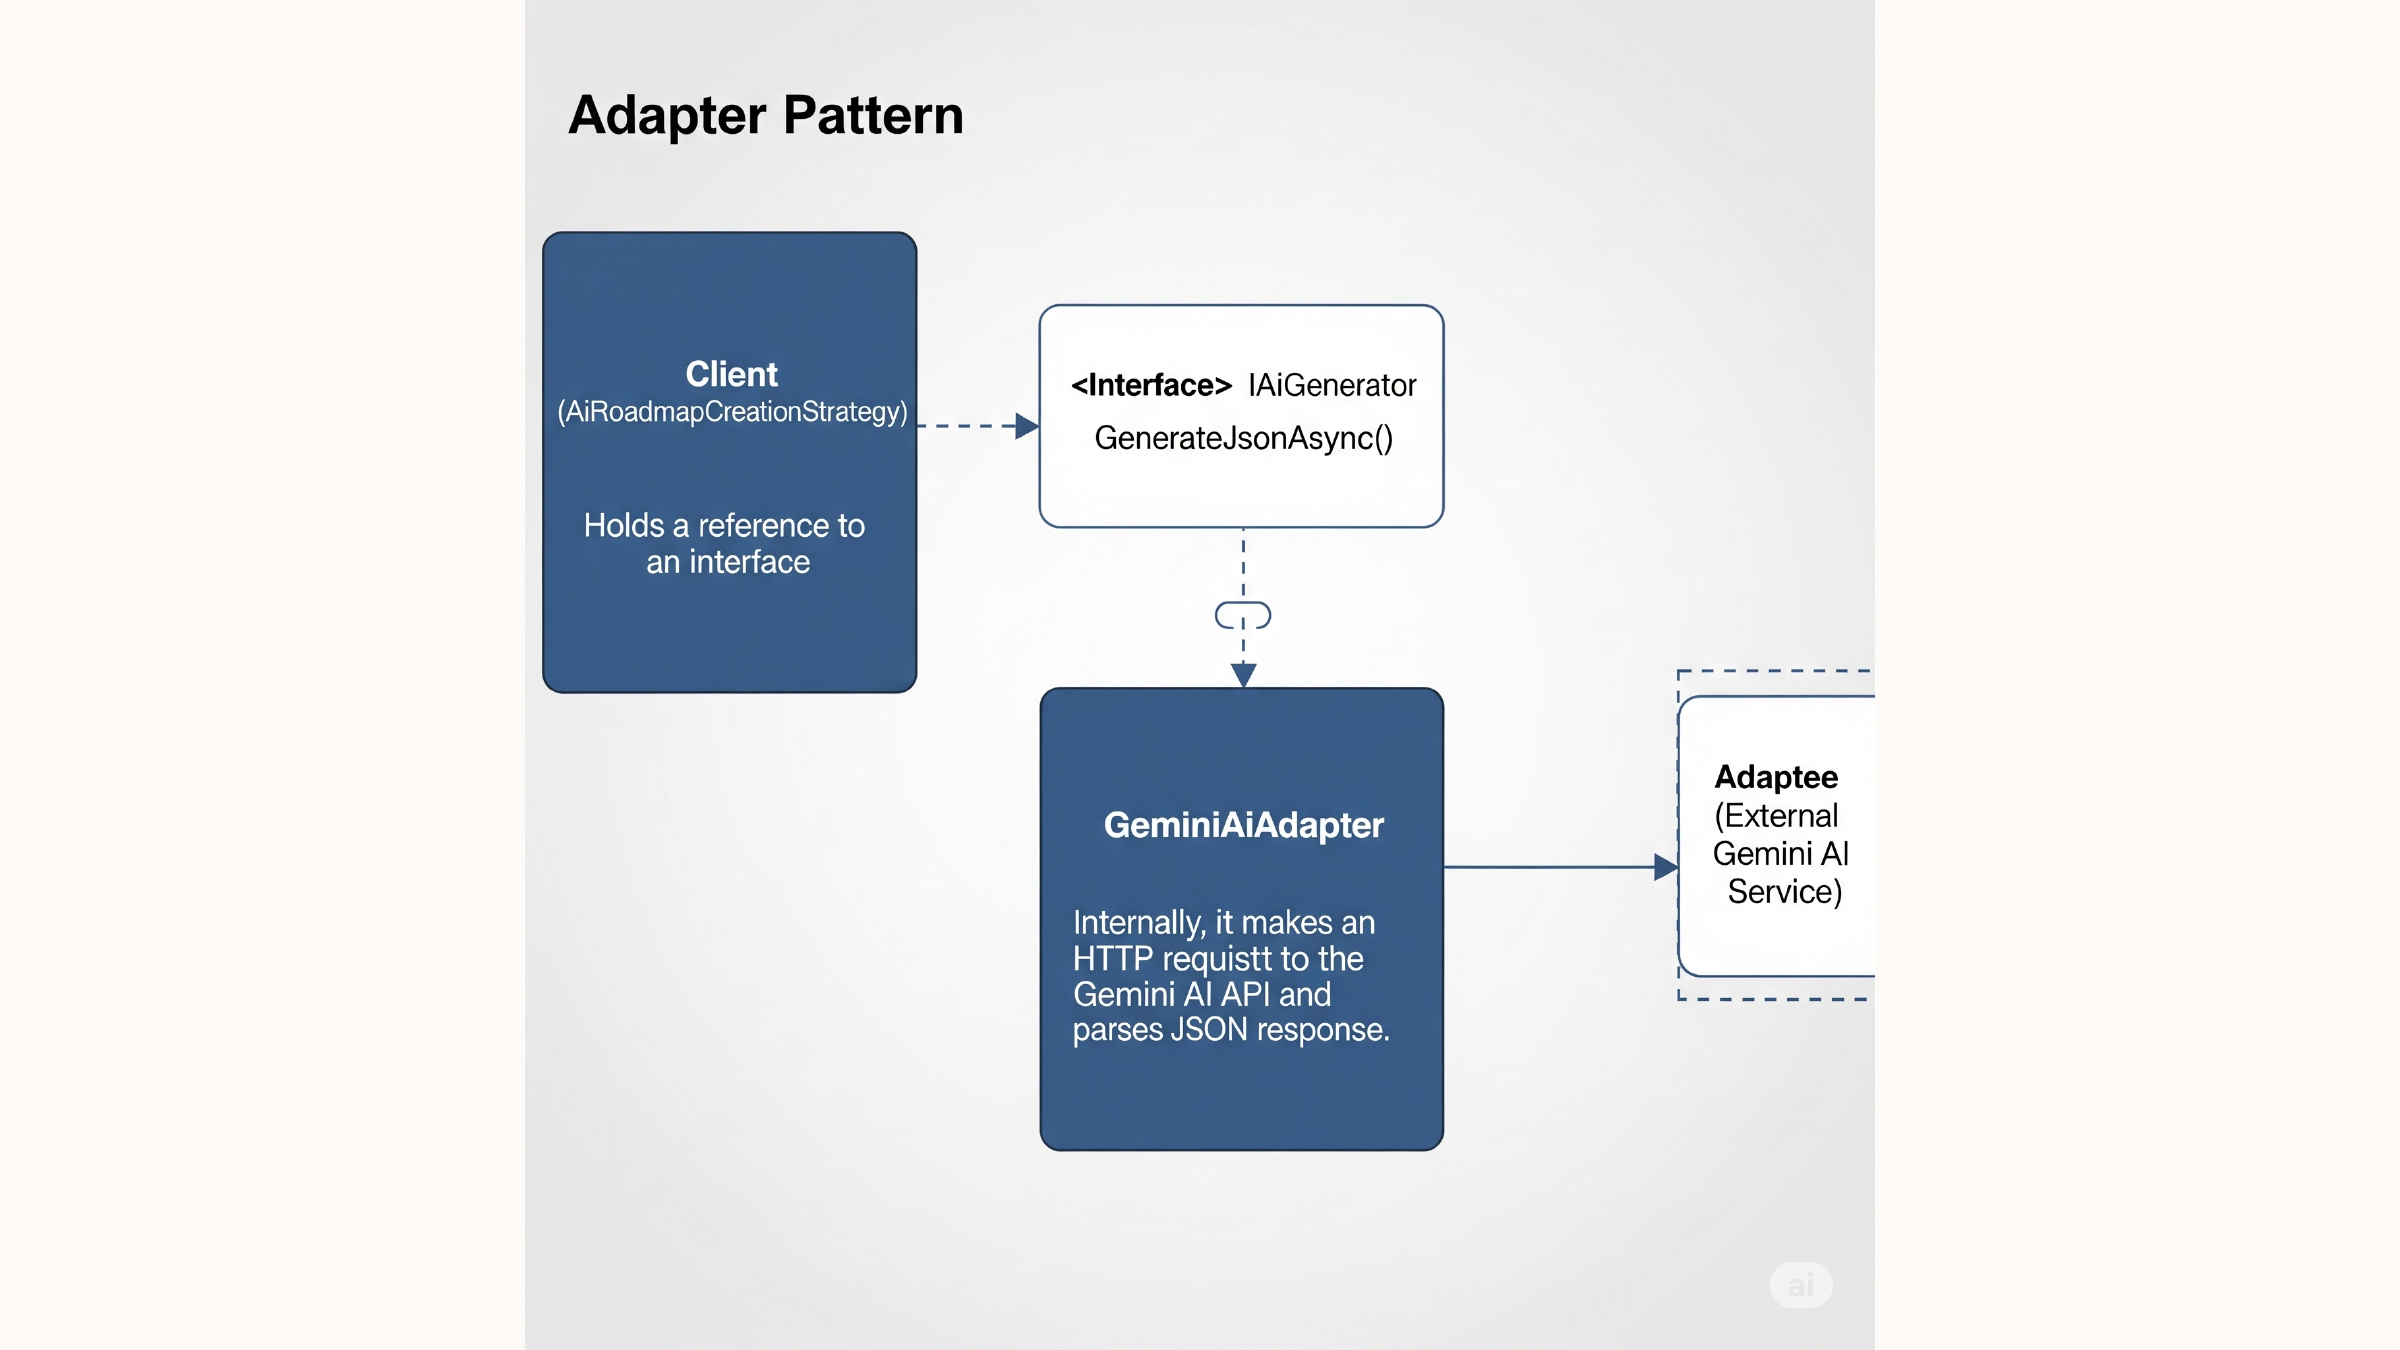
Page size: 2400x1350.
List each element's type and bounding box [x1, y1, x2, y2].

picture [524, 0, 1875, 1350]
